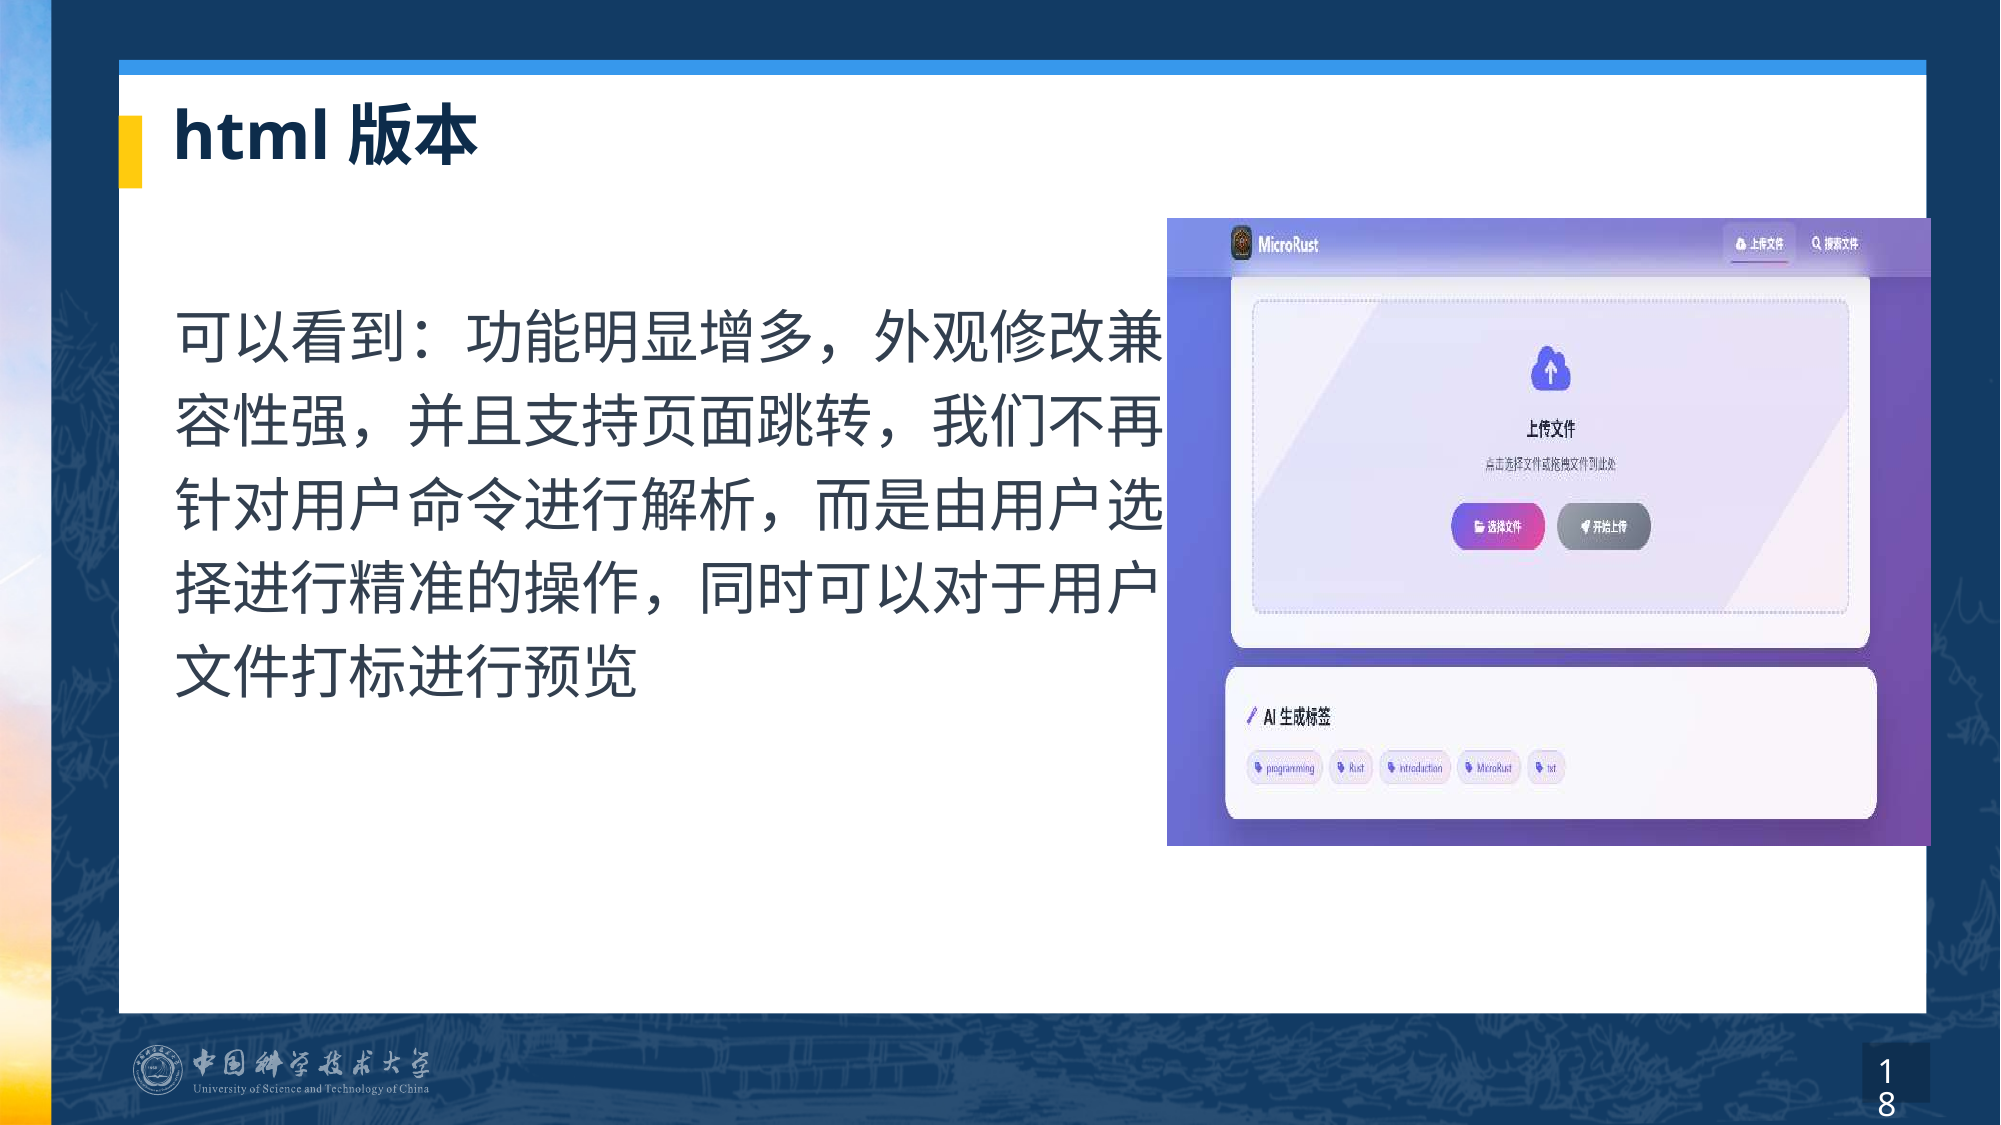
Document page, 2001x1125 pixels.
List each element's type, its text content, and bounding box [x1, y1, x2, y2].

picture [1167, 218, 1931, 846]
list 可以看到：功能明显增多，外观修改兼 容性强，并且支持页面跳转，我们不再 针对用户命令进行解析，而是由用户选 择进行精准的操作，同时可以对于用户 文件打标进行预览 [159, 210, 1890, 974]
slide_number 18 [1862, 1042, 1931, 1103]
picture [0, 0, 51, 1125]
title html版本 [157, 84, 1890, 192]
